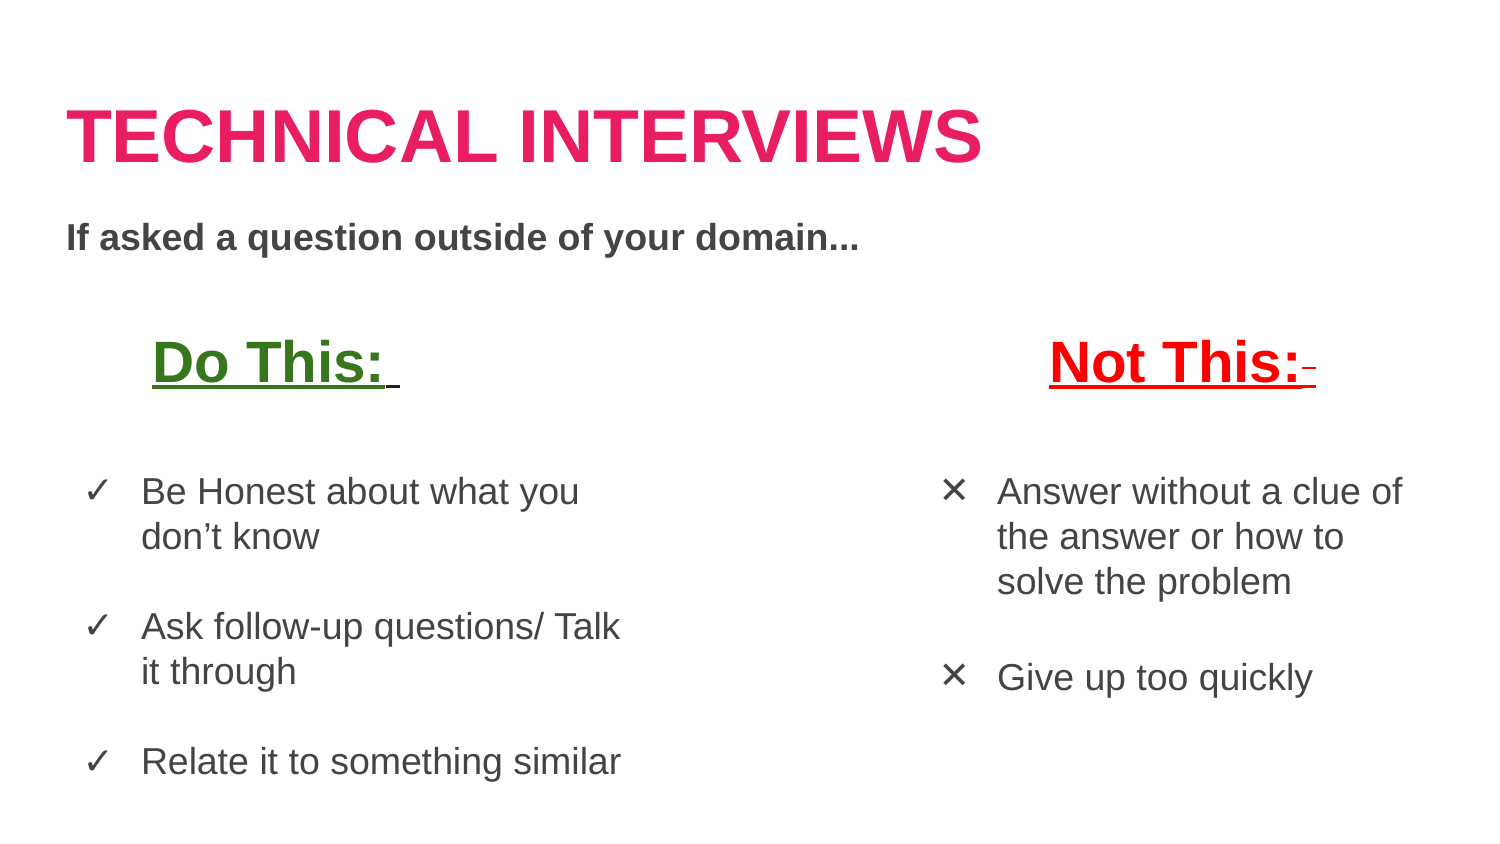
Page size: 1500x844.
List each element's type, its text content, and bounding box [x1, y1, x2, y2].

text_box Answer without a clue of the answer or how to solve the problem Give up too quickly [907, 452, 1449, 803]
text_box Be Honest about what you don’t know Ask follow-up questions/ Talk it through Relate it to something similar [51, 452, 643, 803]
text_box Not This: [985, 308, 1380, 436]
text_box If asked a question outside of your domain... [51, 197, 1372, 279]
text_box Do This: [79, 308, 473, 422]
title TECHNICAL INTERVIEWS [51, 72, 1449, 167]
